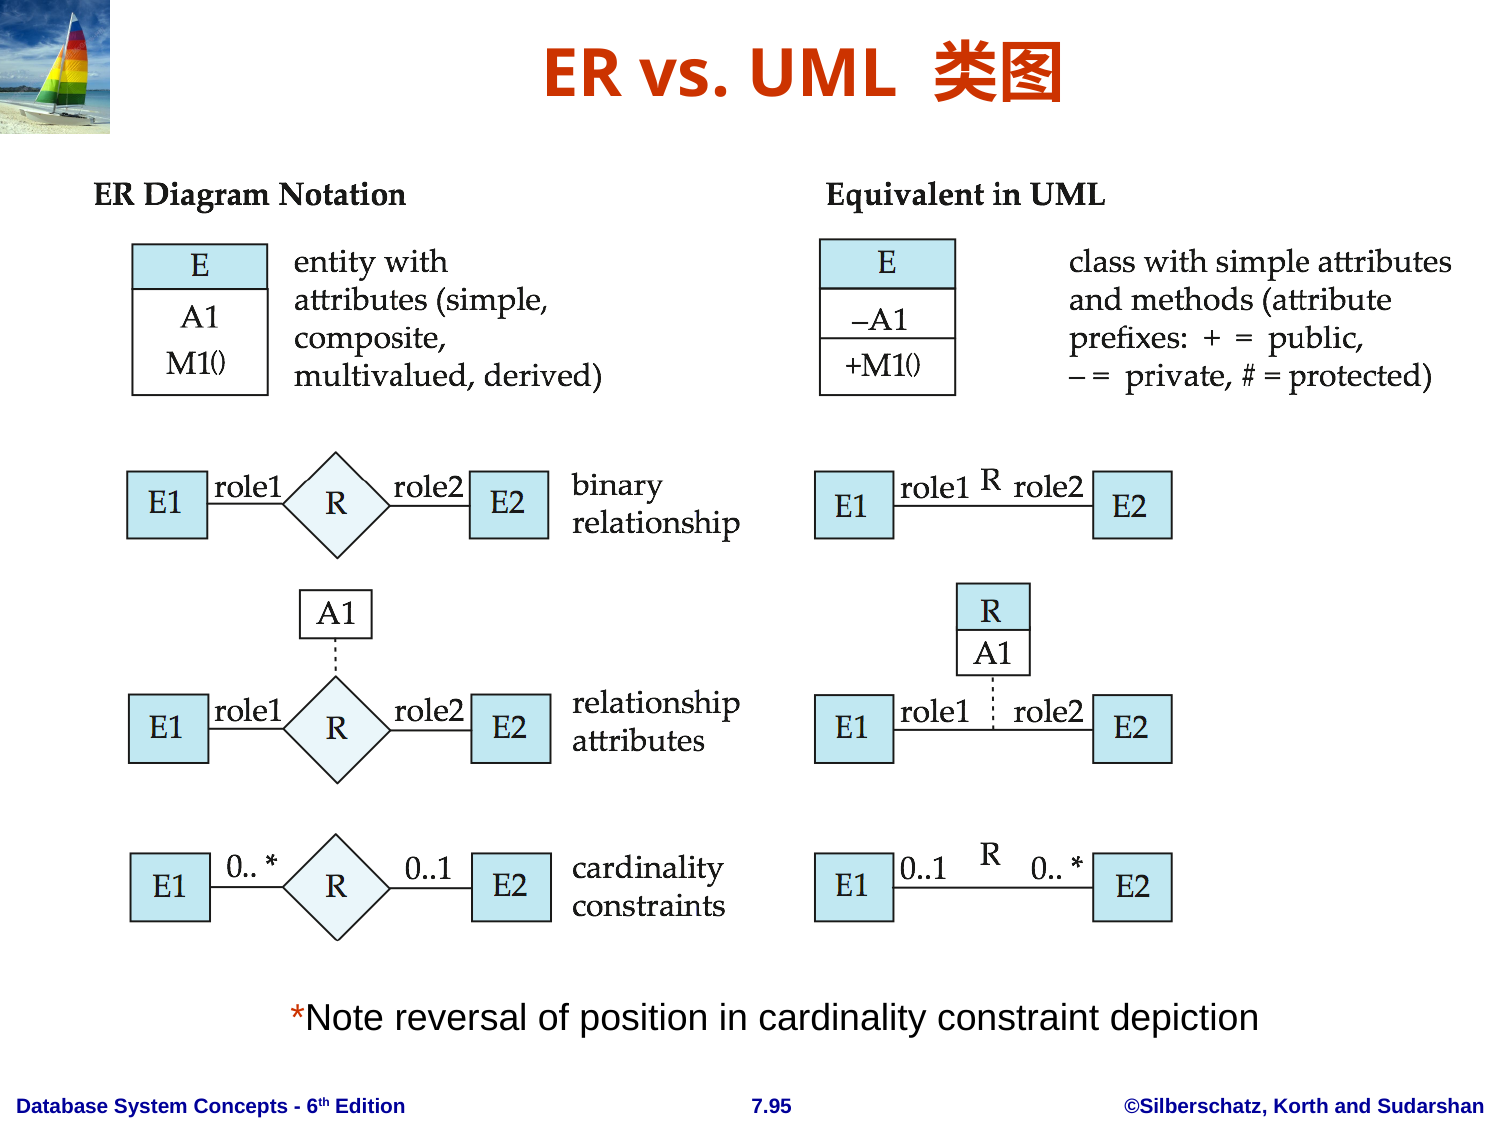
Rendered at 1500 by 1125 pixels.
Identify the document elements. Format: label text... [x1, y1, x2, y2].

picture [93, 174, 1453, 946]
text_box *Note reversal of position in cardinality constraint depiction [275, 985, 1275, 1046]
title ER vs. UML 类图 [140, 17, 1466, 118]
picture [0, 0, 110, 134]
